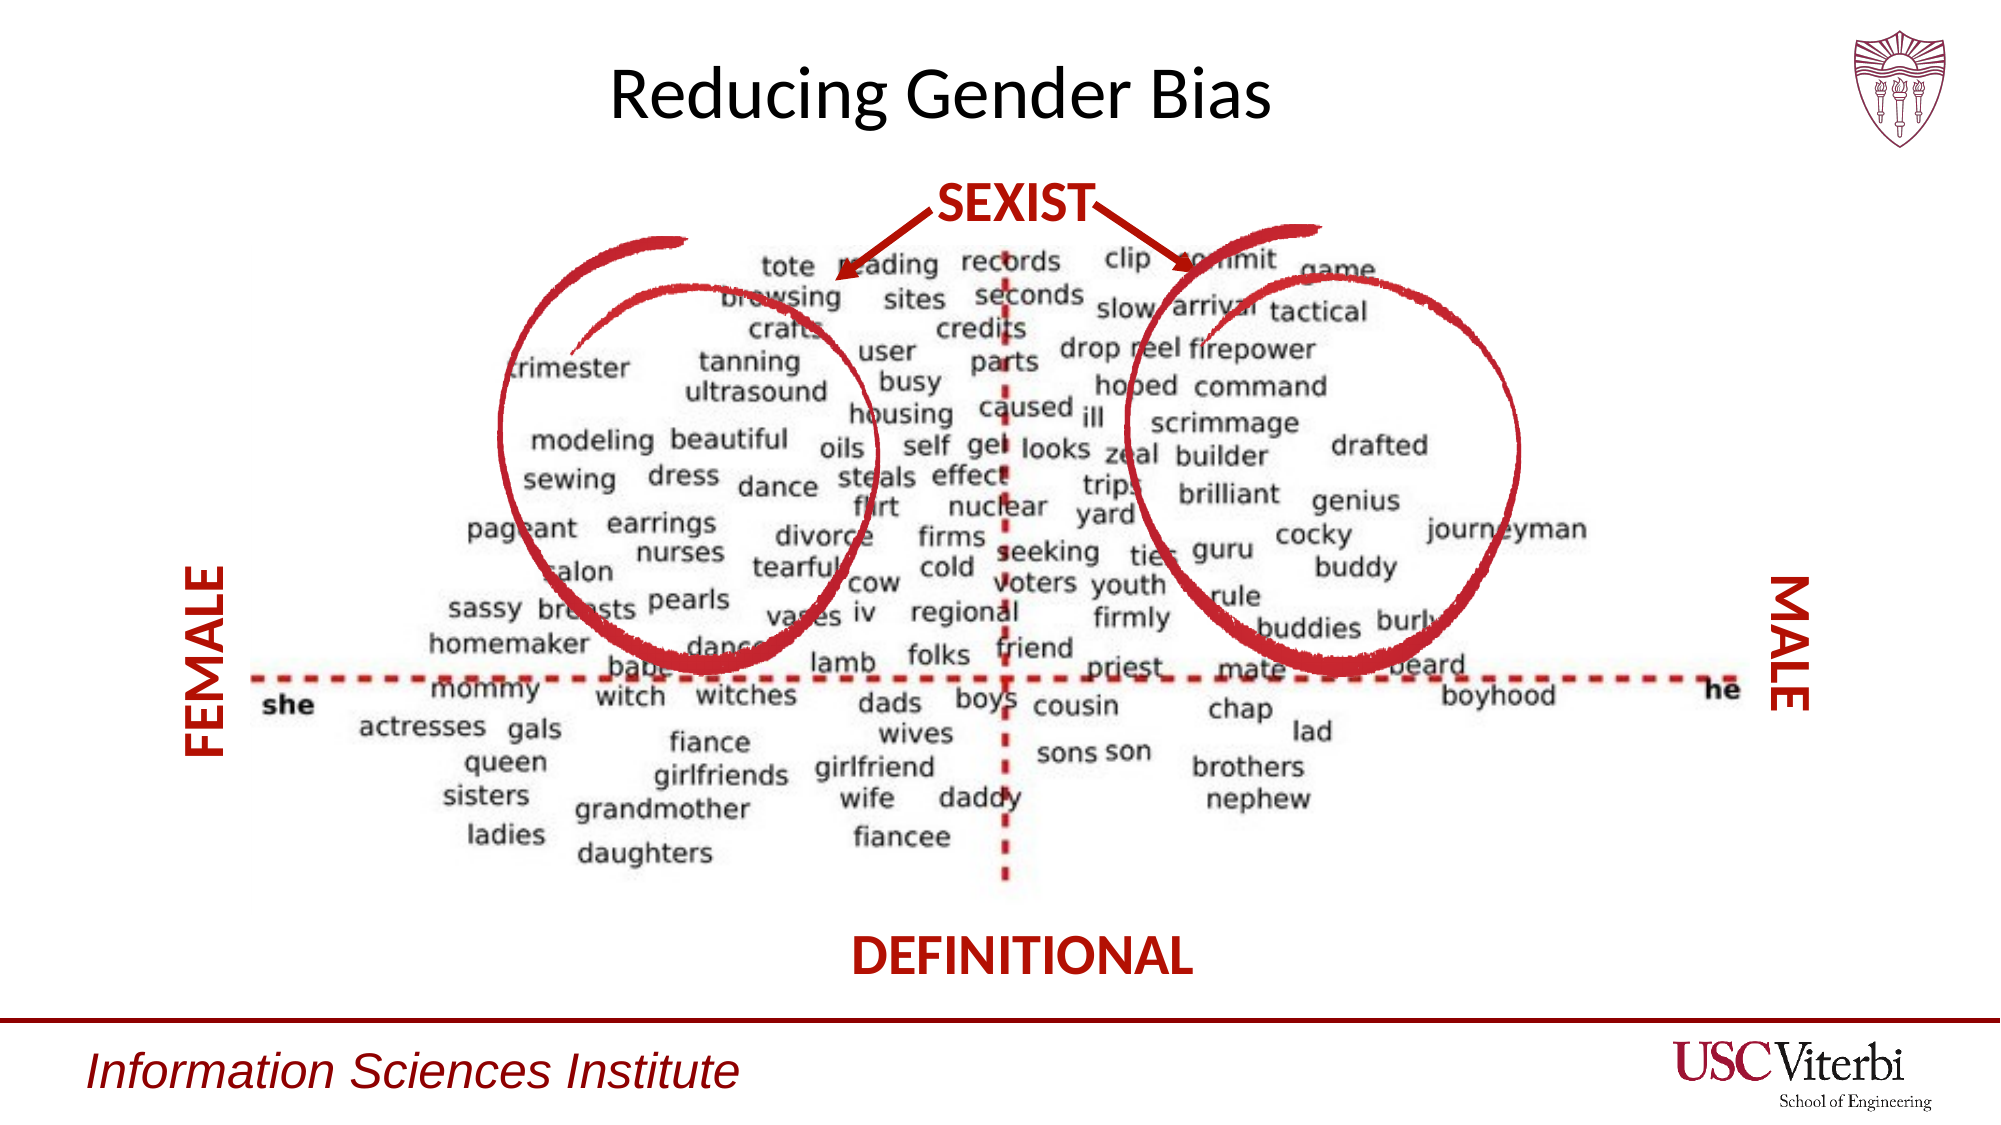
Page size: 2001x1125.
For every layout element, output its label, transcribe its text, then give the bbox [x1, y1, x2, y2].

text_box [1121, 222, 1523, 680]
text_box [250, 245, 1750, 915]
text_box [1091, 200, 1128, 227]
text_box DEFINITIONAL [849, 913, 1198, 986]
picture [1641, 1027, 1964, 1118]
text_box MALE [1759, 571, 1843, 715]
text_box [882, 206, 934, 251]
text_box FEMALE [152, 562, 235, 762]
text_box SEXIST [935, 160, 1099, 233]
text_box [494, 234, 882, 678]
title Reducing Gender Bias [99, 35, 1783, 141]
picture [1824, 13, 1975, 164]
